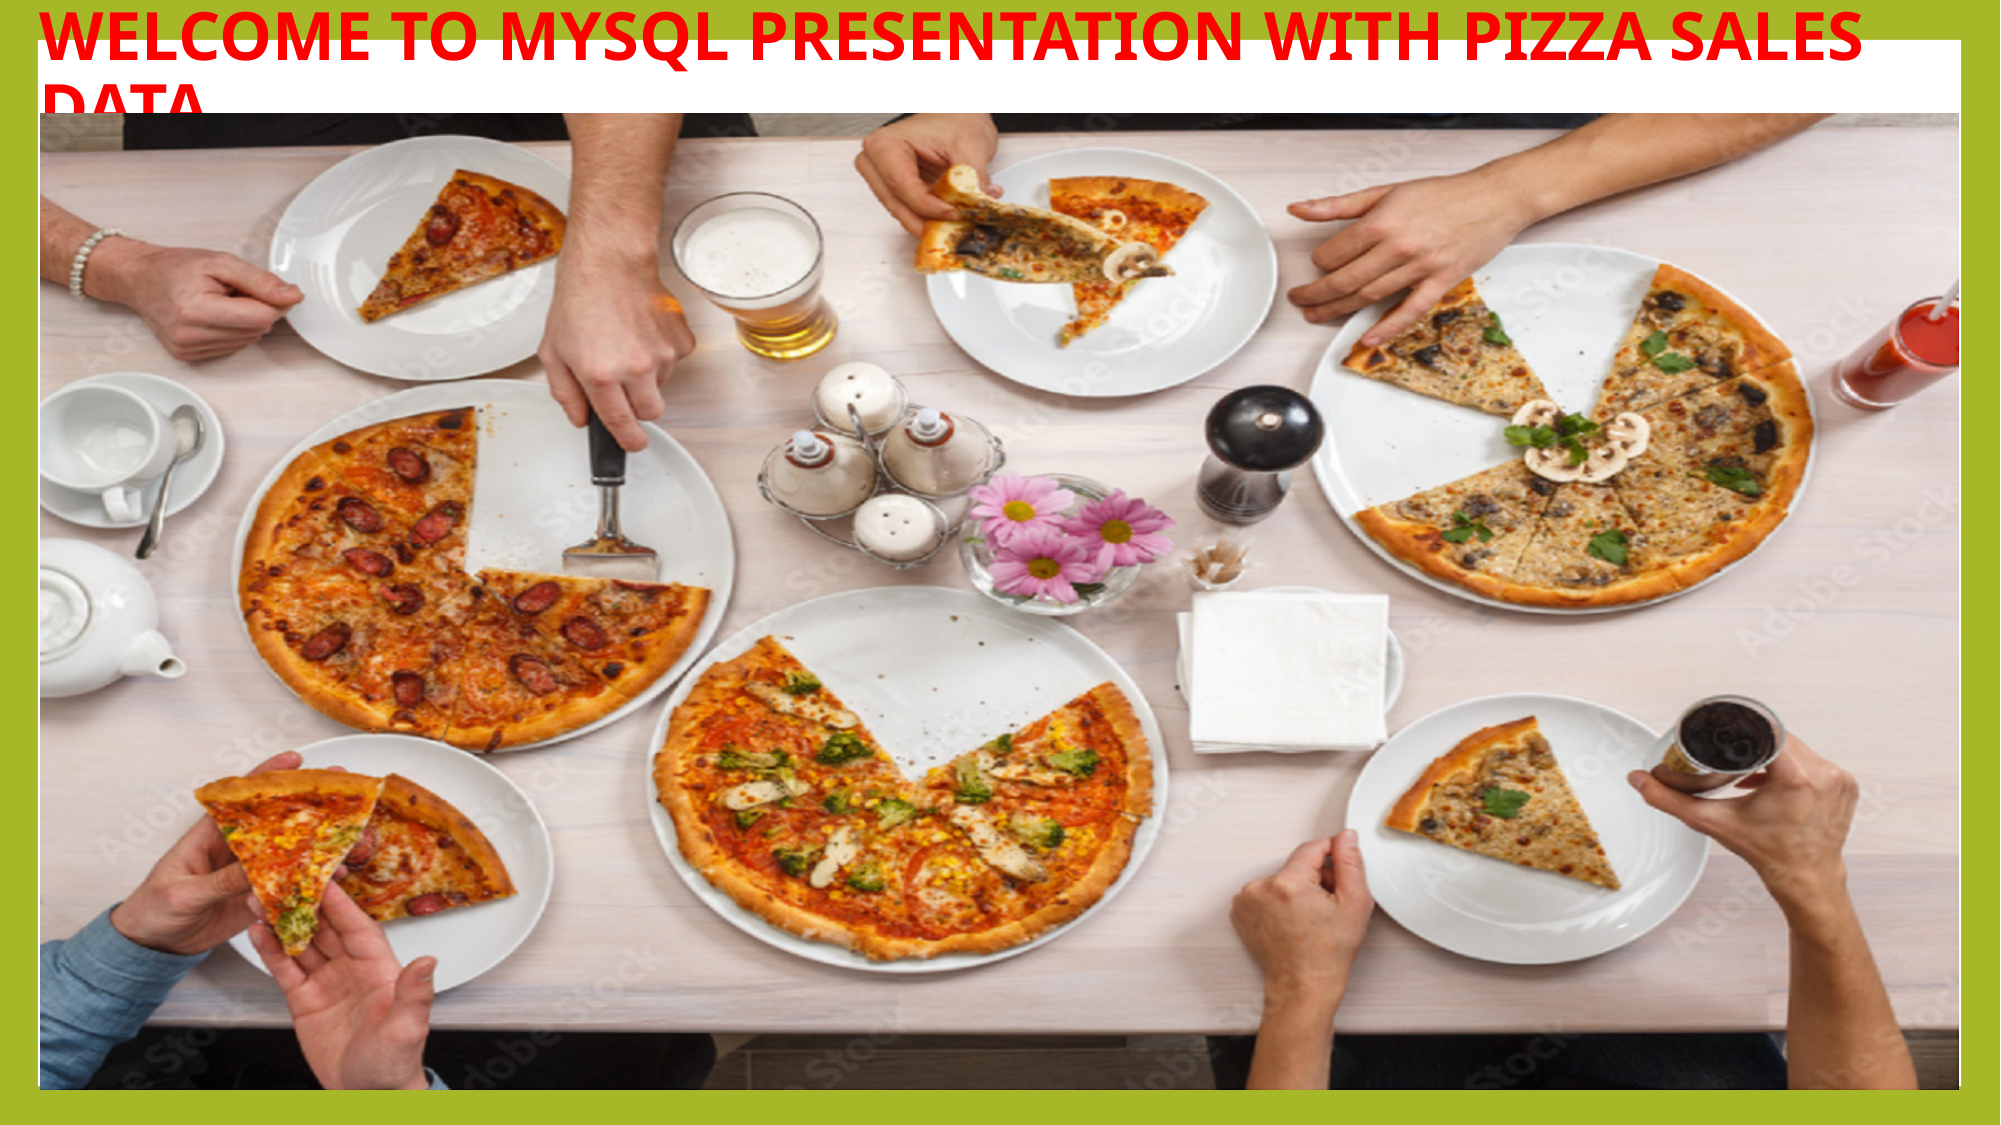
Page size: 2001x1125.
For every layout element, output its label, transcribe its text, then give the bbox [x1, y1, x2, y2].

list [40, 113, 1959, 1090]
title WELCOME TO MYSQL PRESENTATION WITH PIZZA SALES DATA [24, 37, 1959, 113]
